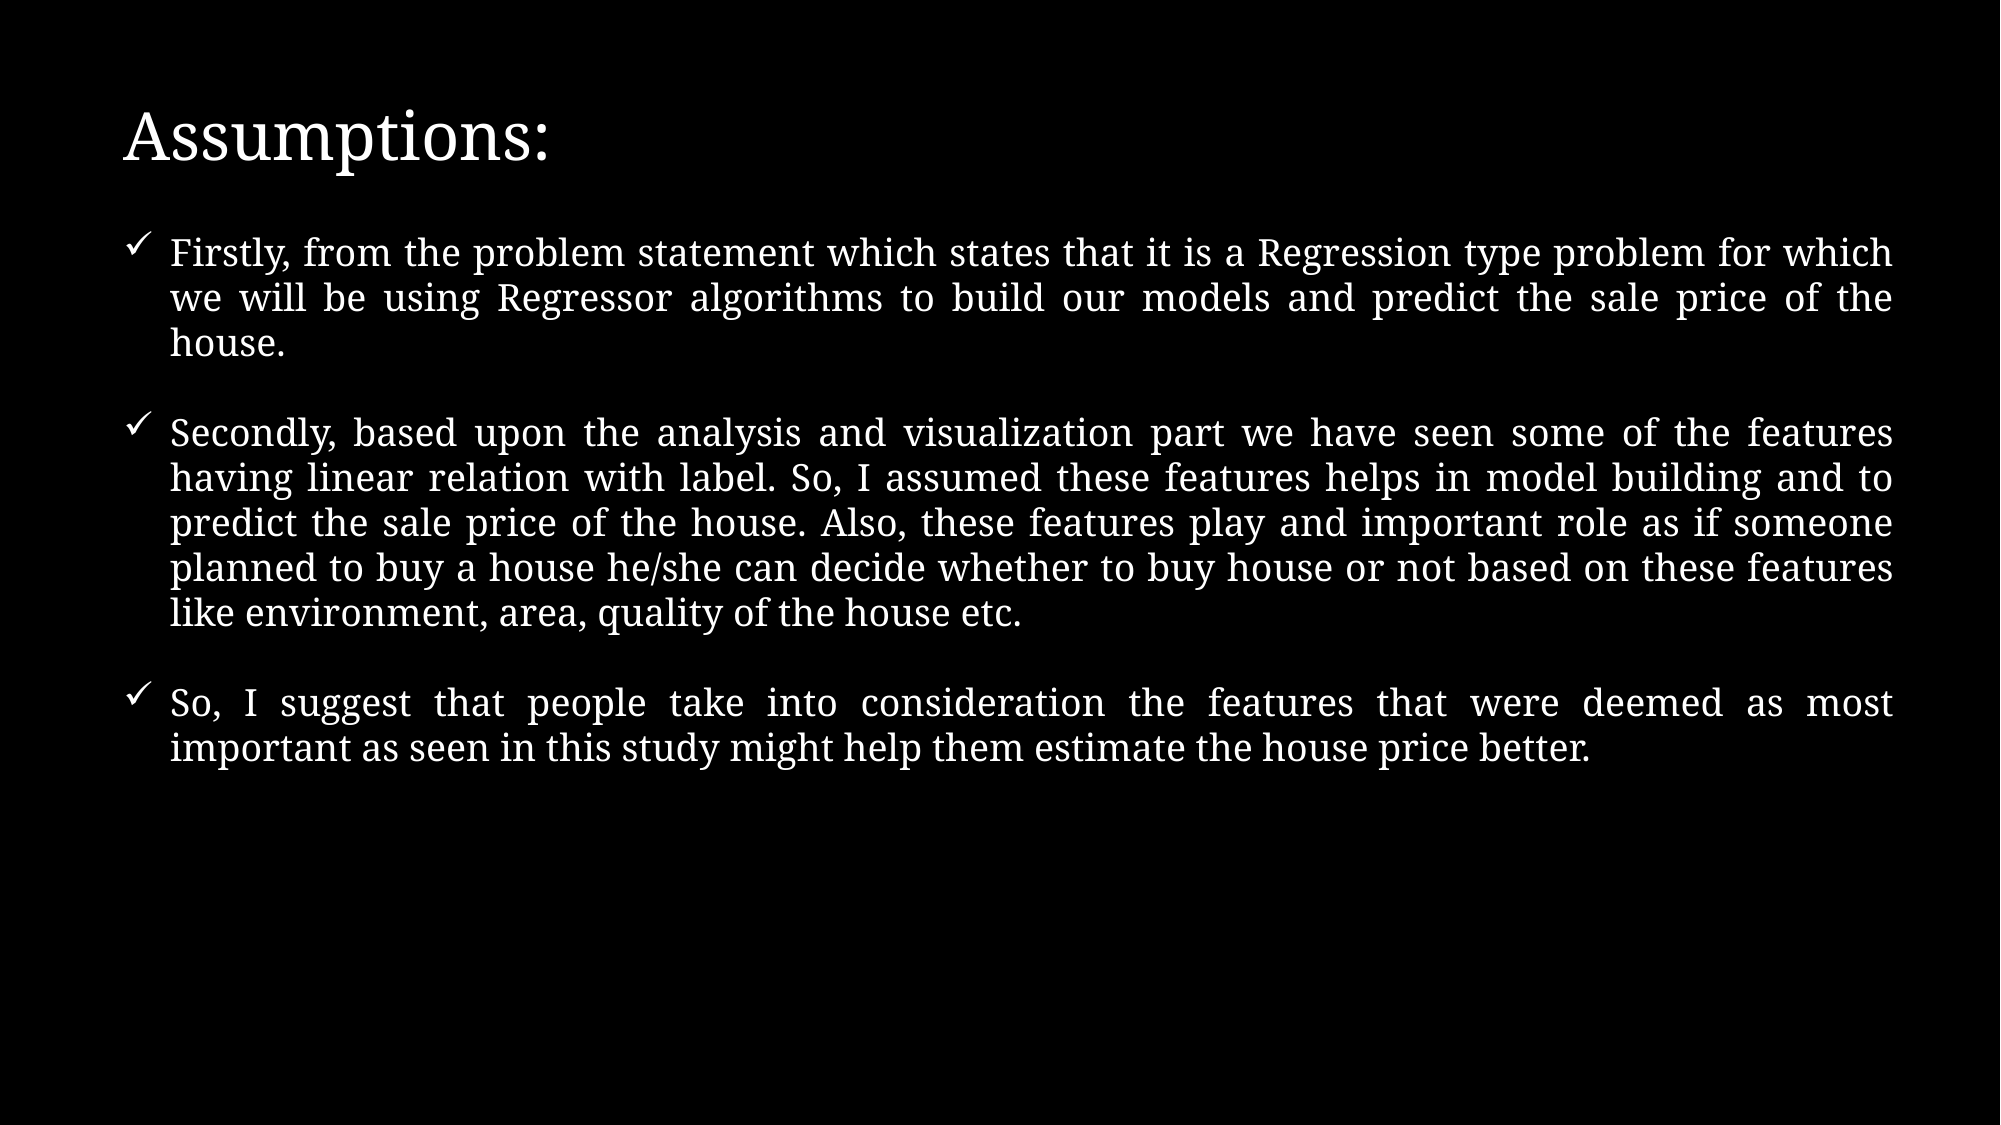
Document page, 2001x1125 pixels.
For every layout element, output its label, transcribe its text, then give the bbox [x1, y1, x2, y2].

text_box Firstly, from the problem statement which states that it is a Regression type problem for which we will be using Regressor algorithms to build our models and predict the sale price of the house. Secondly, based upon the analysis and visualization part we have seen some of the features having linear relation with label. So, I assumed these features helps in model building and to predict the sale price of the house. Also, these features play and important role as if someone planned to buy a house he/she can decide whether to buy house or not based on these features like environment, area, quality of the house etc. So, I suggest that people take into consideration the features that were deemed as most important as seen in this study might help them estimate the house price better. [108, 221, 1911, 822]
text_box Assumptions: [108, 86, 1896, 181]
